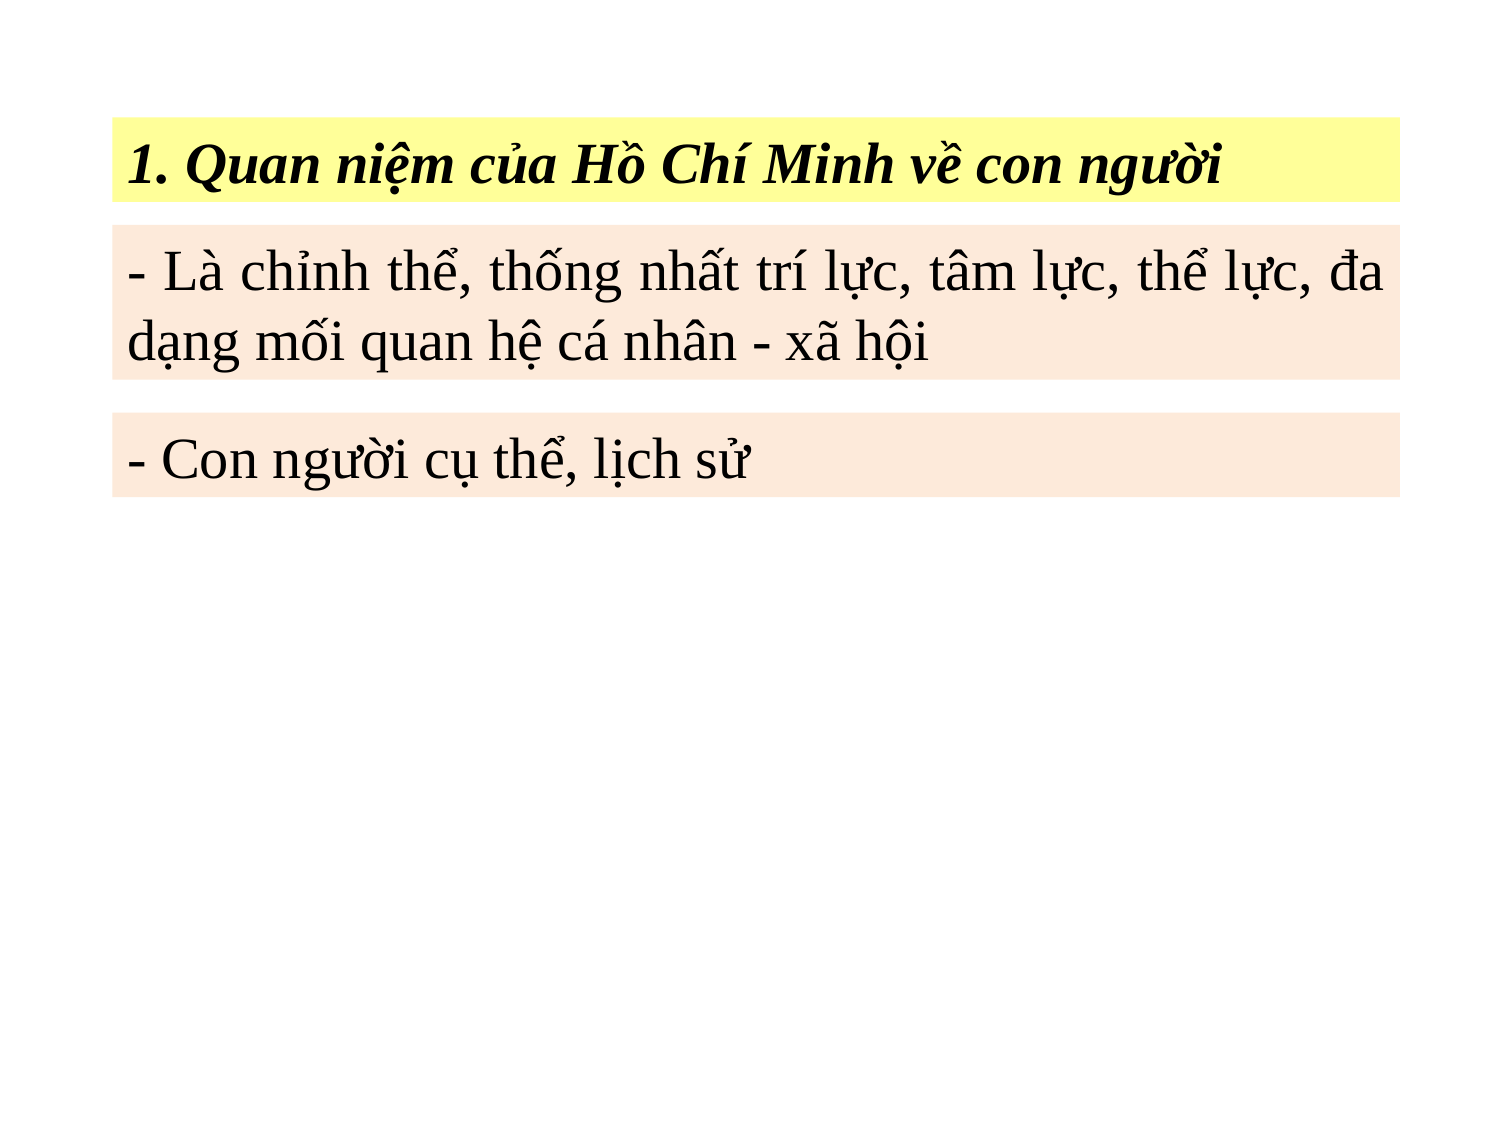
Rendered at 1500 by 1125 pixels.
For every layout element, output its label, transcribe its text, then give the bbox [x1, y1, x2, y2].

text_box - Là chỉnh thể, thống nhất trí lực, tâm lực, thể lực, đa dạng mối quan hệ cá nhân - xã hội [112, 224, 1400, 380]
text_box - Con người cụ thể, lịch sử [112, 412, 1400, 498]
text_box 1. Quan niệm của Hồ Chí Minh về con người [112, 117, 1400, 202]
